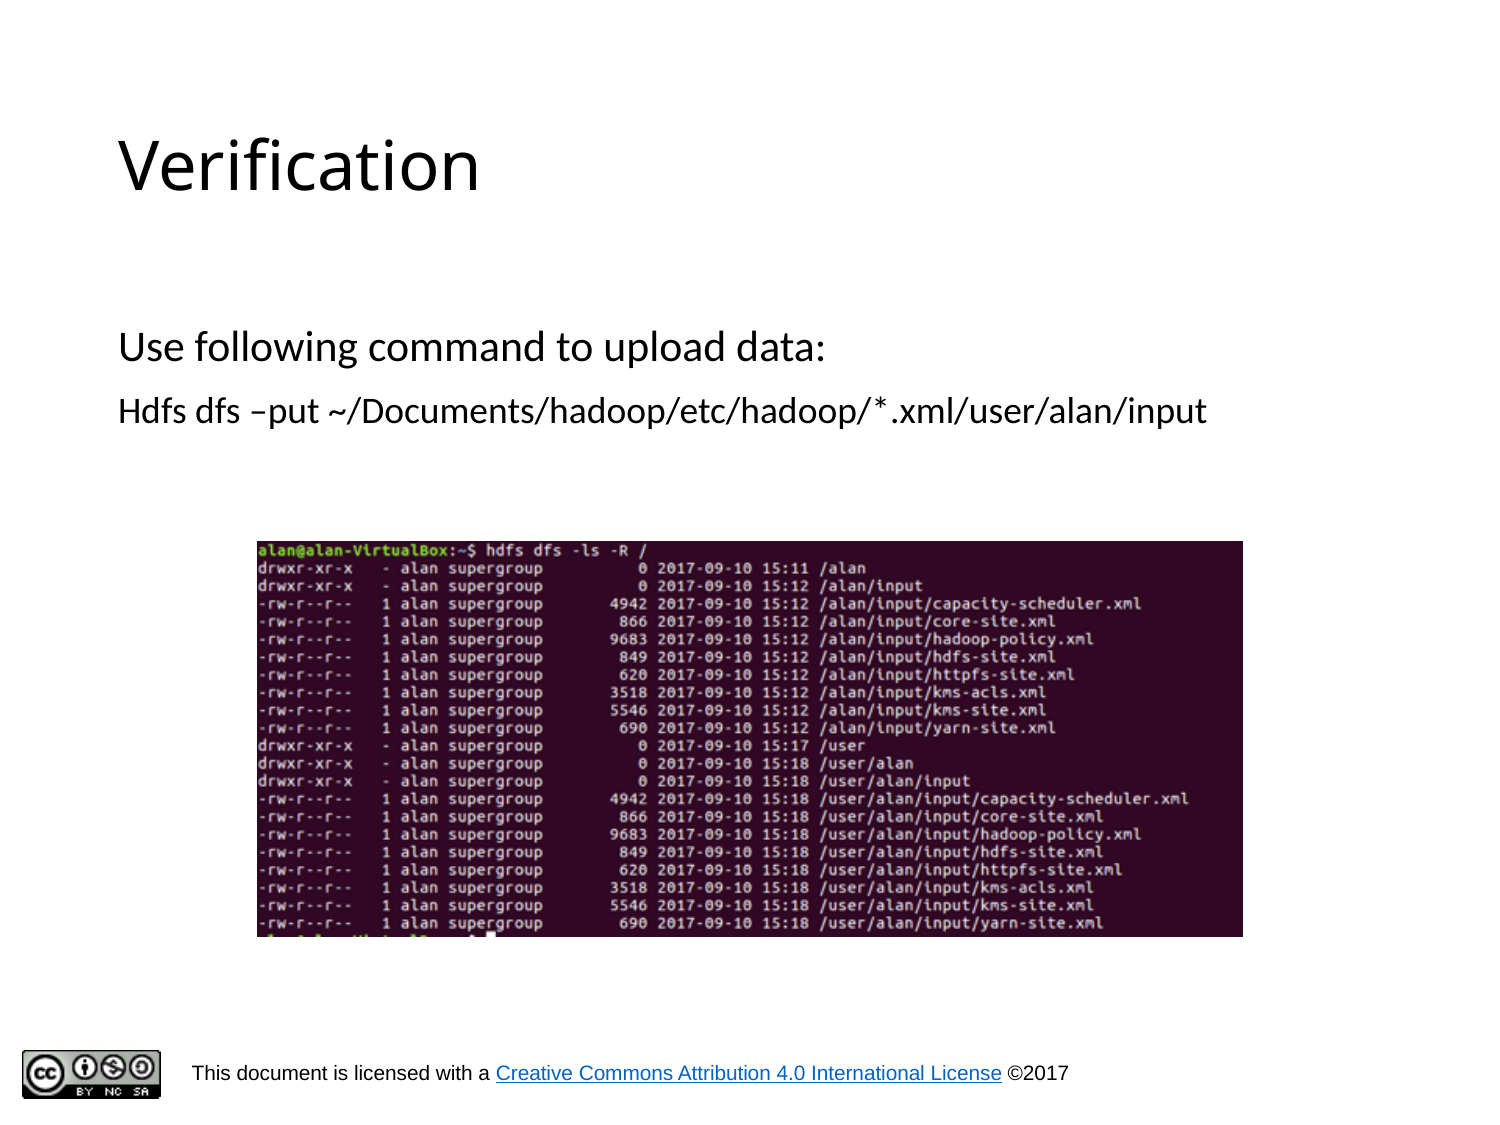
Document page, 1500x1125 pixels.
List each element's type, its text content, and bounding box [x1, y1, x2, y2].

picture [257, 541, 1243, 937]
title Verification [102, 59, 1398, 278]
list Use following command to upload data: Hdfs dfs –put ~/Documents/hadoop/etc/hadoop/*.xml/user/alan/input [102, 299, 1398, 1014]
picture [22, 1050, 161, 1099]
